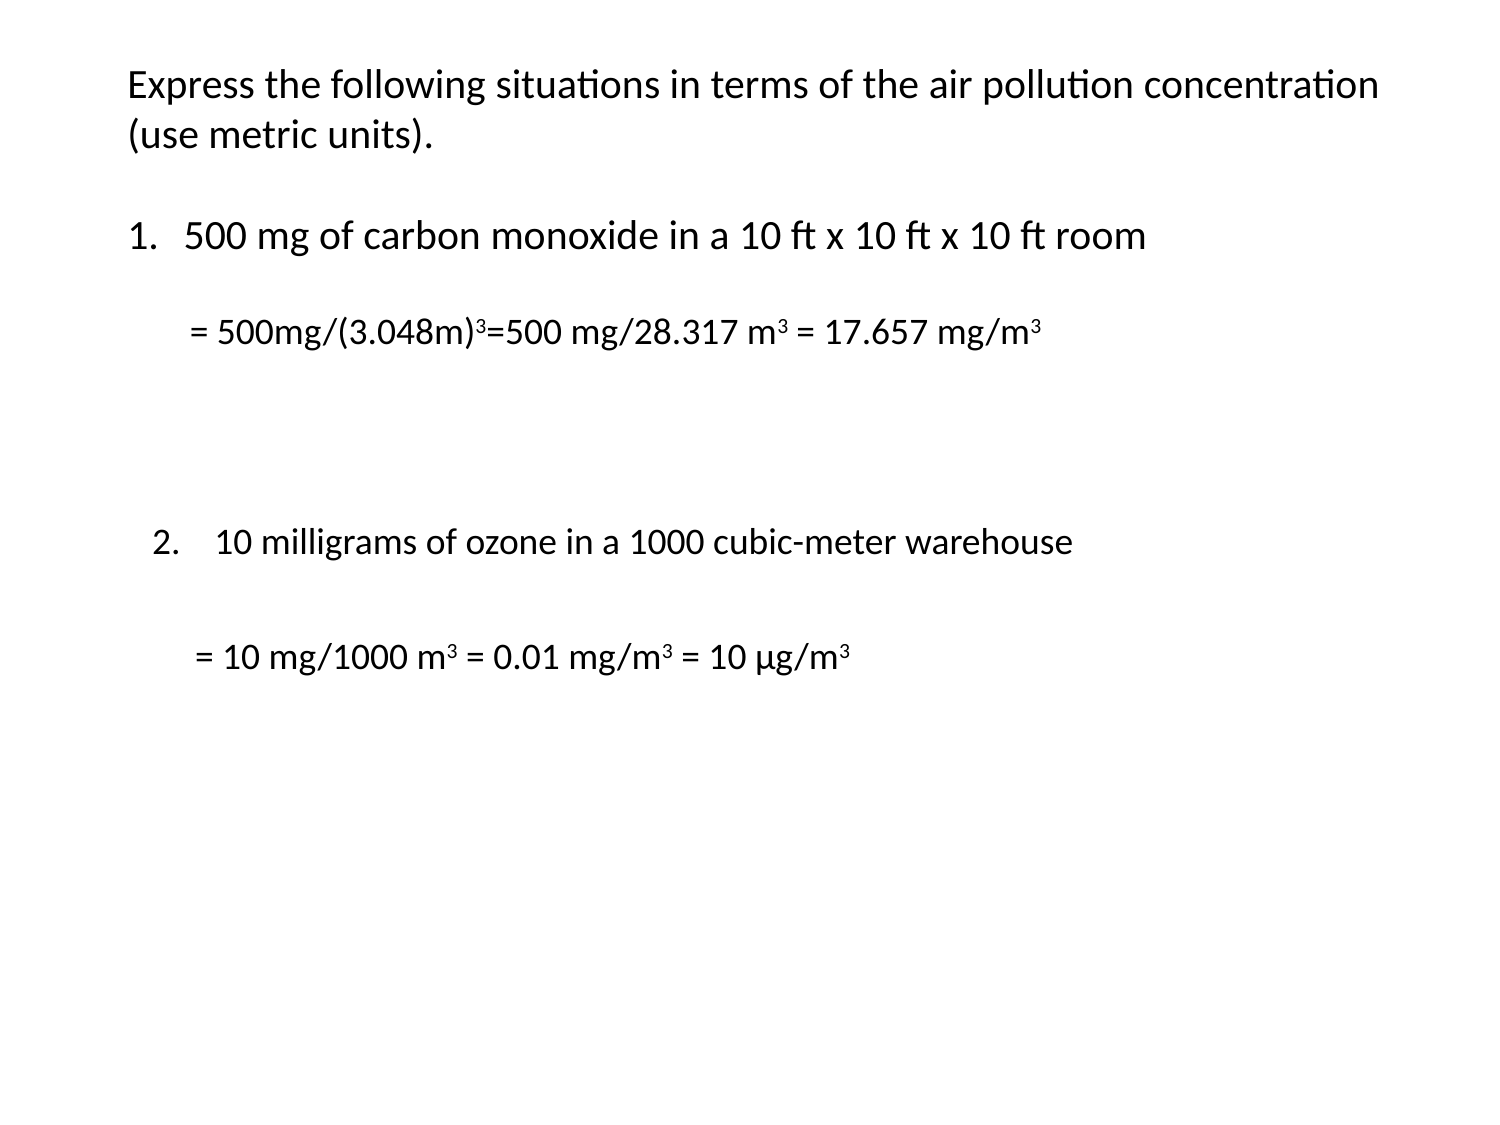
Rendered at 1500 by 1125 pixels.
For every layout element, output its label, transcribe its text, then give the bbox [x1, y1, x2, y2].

text_box = 500mg/(3.048m)3=500 mg/28.317 m3 = 17.657 mg/m3 [174, 299, 1125, 360]
text_box Express the following situations in terms of the air pollution concentration (use metric units). 500 mg of carbon monoxide in a 10 ft x 10 ft x 10 ft room [112, 49, 1450, 265]
text_box = 10 mg/1000 m3 = 0.01 mg/m3 = 10 µg/m3 [180, 624, 1063, 685]
text_box 2. 10 milligrams of ozone in a 1000 cubic-meter warehouse [137, 509, 1413, 570]
